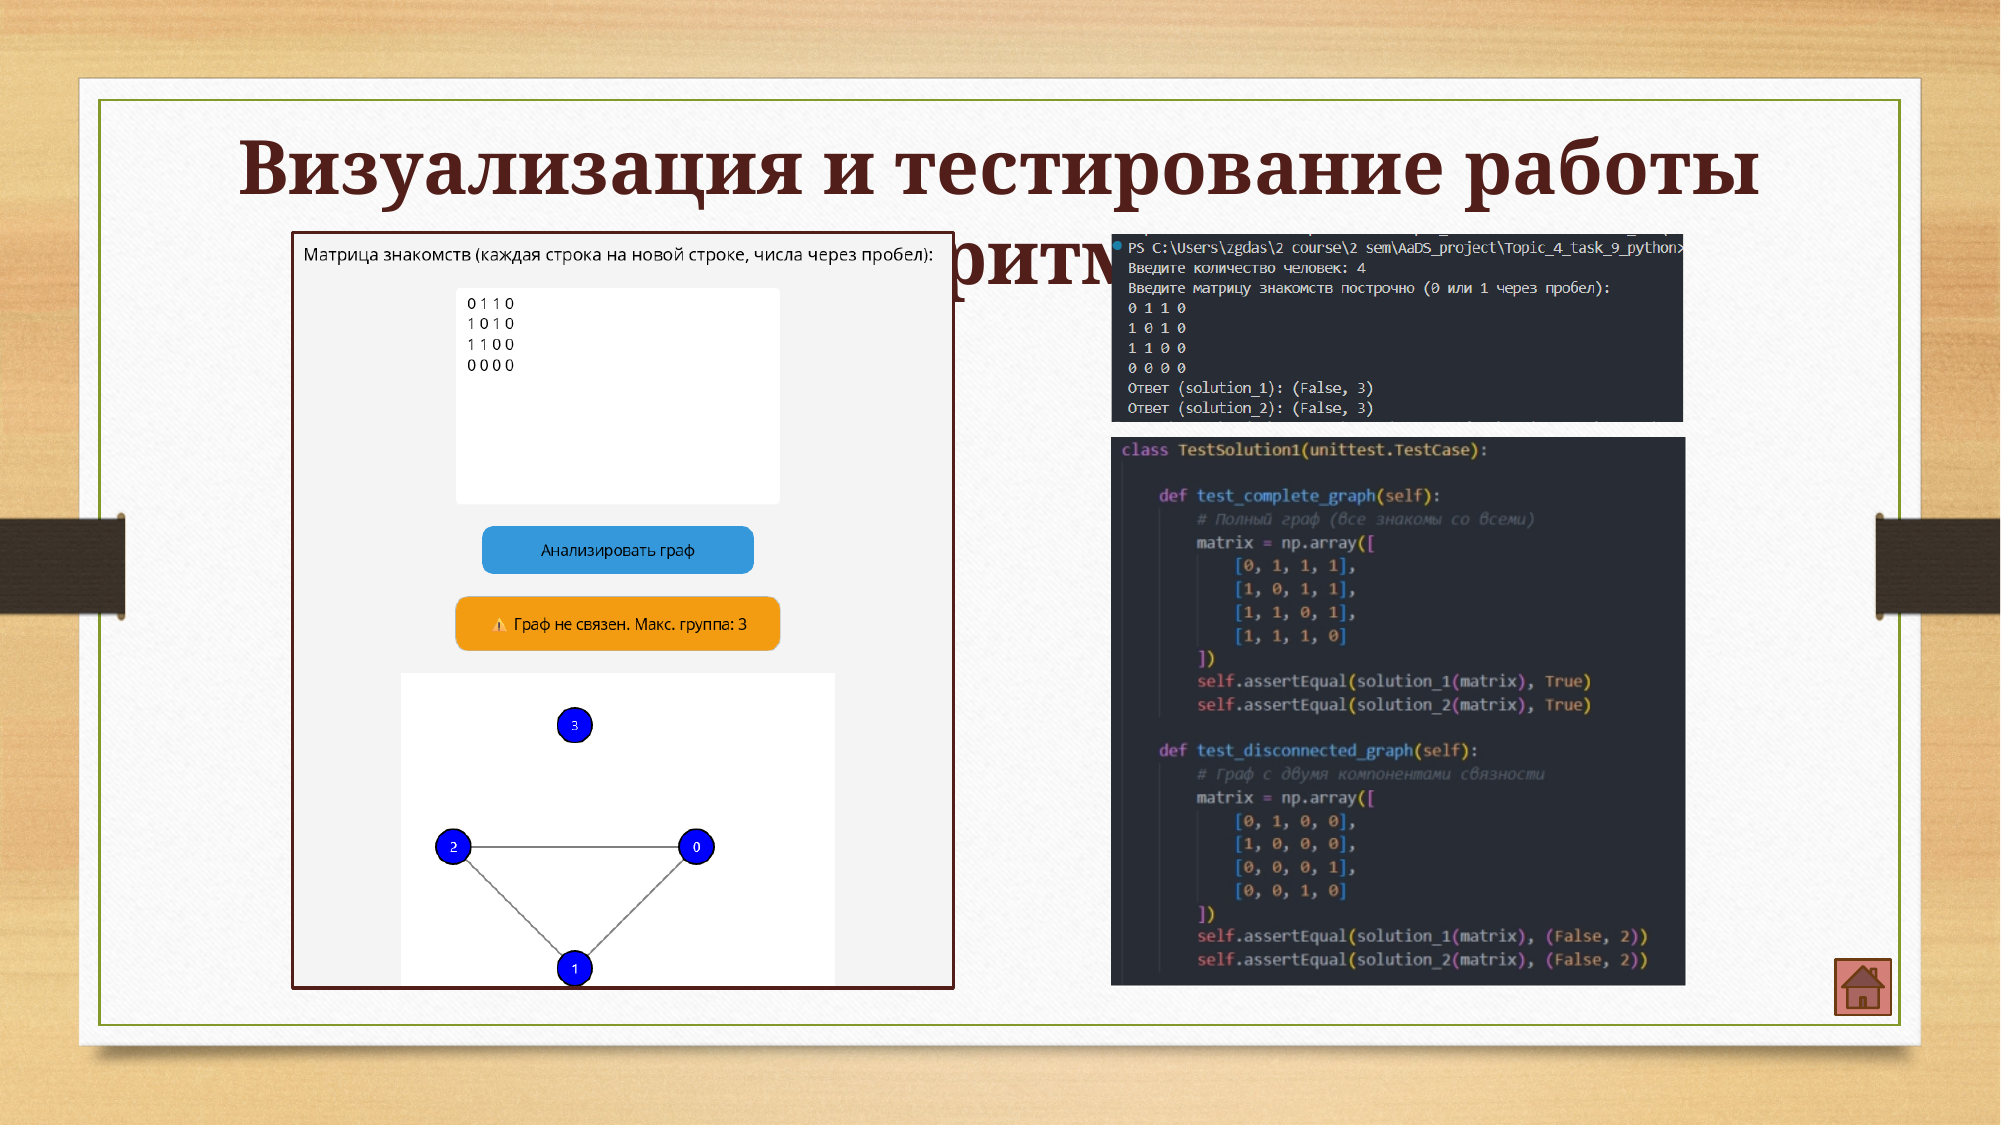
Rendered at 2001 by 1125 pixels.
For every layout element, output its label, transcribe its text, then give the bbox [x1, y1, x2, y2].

picture [101, 101, 1898, 111]
text_box Визуализация и тестирование работы алгоритмов [0, 111, 2000, 307]
picture [293, 233, 953, 987]
text_box [1834, 958, 1892, 1016]
picture [0, 0, 2001, 1125]
